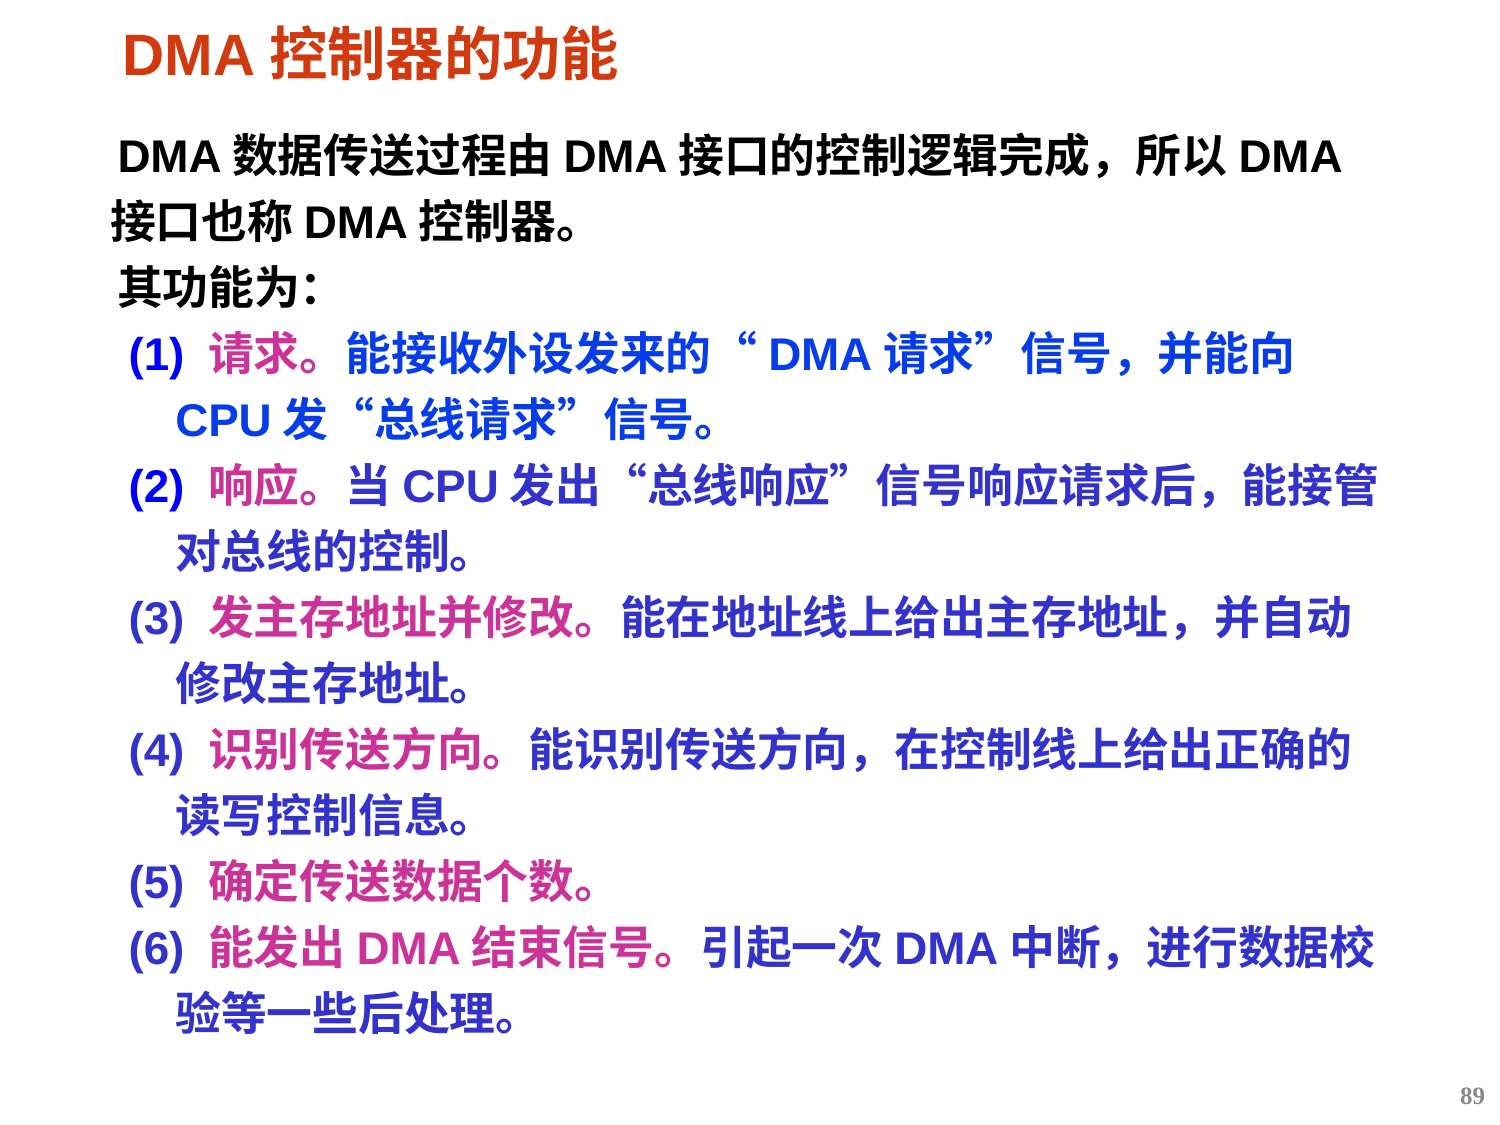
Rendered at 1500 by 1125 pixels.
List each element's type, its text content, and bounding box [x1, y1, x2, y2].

list DMA数据传送过程由DMA接口的控制逻辑完成，所以DMA 接口也称DMA控制器。 其功能为： (1) 请求。能接收外设发来的“DMA请求”信号，并能向CPU发“总线请求”信号。 (2) 响应。当CPU发出“总线响应”信号响应请求后，能接管对总线的控制。 (3) 发主存地址并修改。能在地址线上给出主存地址，并自动修改主存地址。 (4) 识别传送方向。能识别传送方向，在控制线上给出正确的读写控制信息。 (5) 确定传送数据个数。 (6) 能发出DMA结束信号。引起一次DMA中断，进行数据校验等一些后处理。 [43, 111, 1401, 1047]
slide_number 89 [1162, 1064, 1500, 1125]
title DMA控制器的功能 [112, 22, 887, 92]
